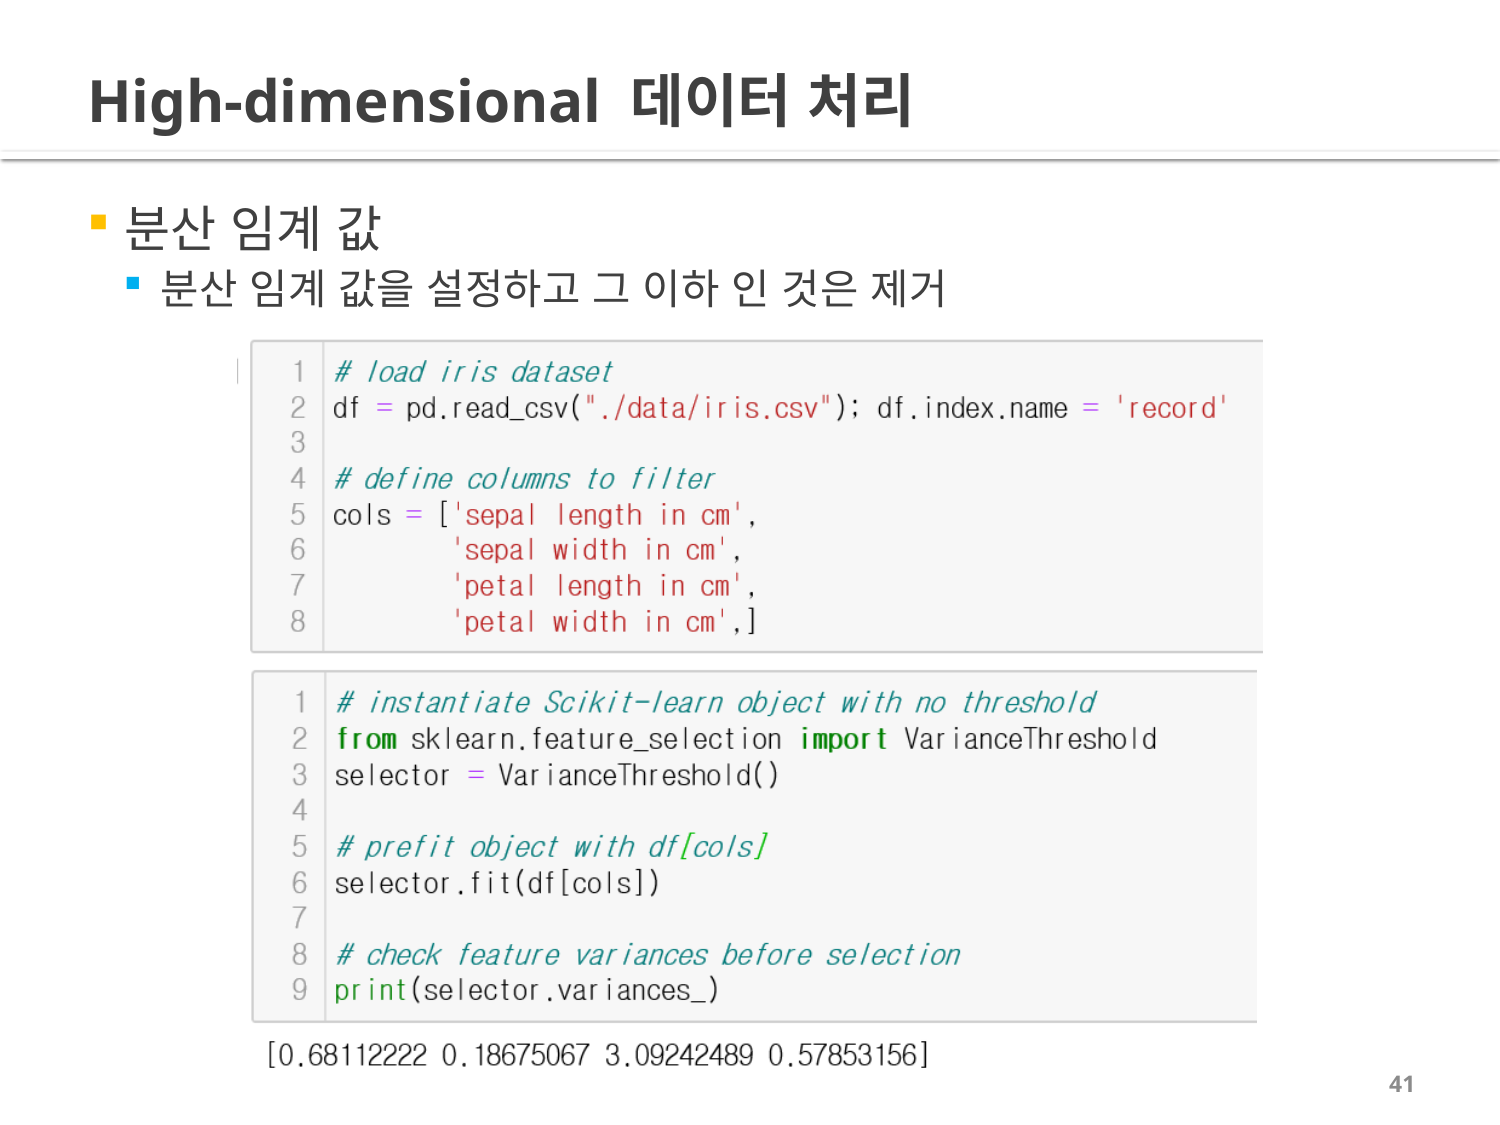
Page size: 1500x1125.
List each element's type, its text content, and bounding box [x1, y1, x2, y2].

list 분산 임계 값 분산 임계 값을 설정하고 그 이하 인 것은 제거 [72, 196, 1431, 1053]
picture [0, 160, 1500, 167]
title High-dimensional 데이터 처리 [72, 22, 1431, 144]
picture [237, 329, 1263, 1091]
slide_number 41 [1093, 1067, 1431, 1103]
